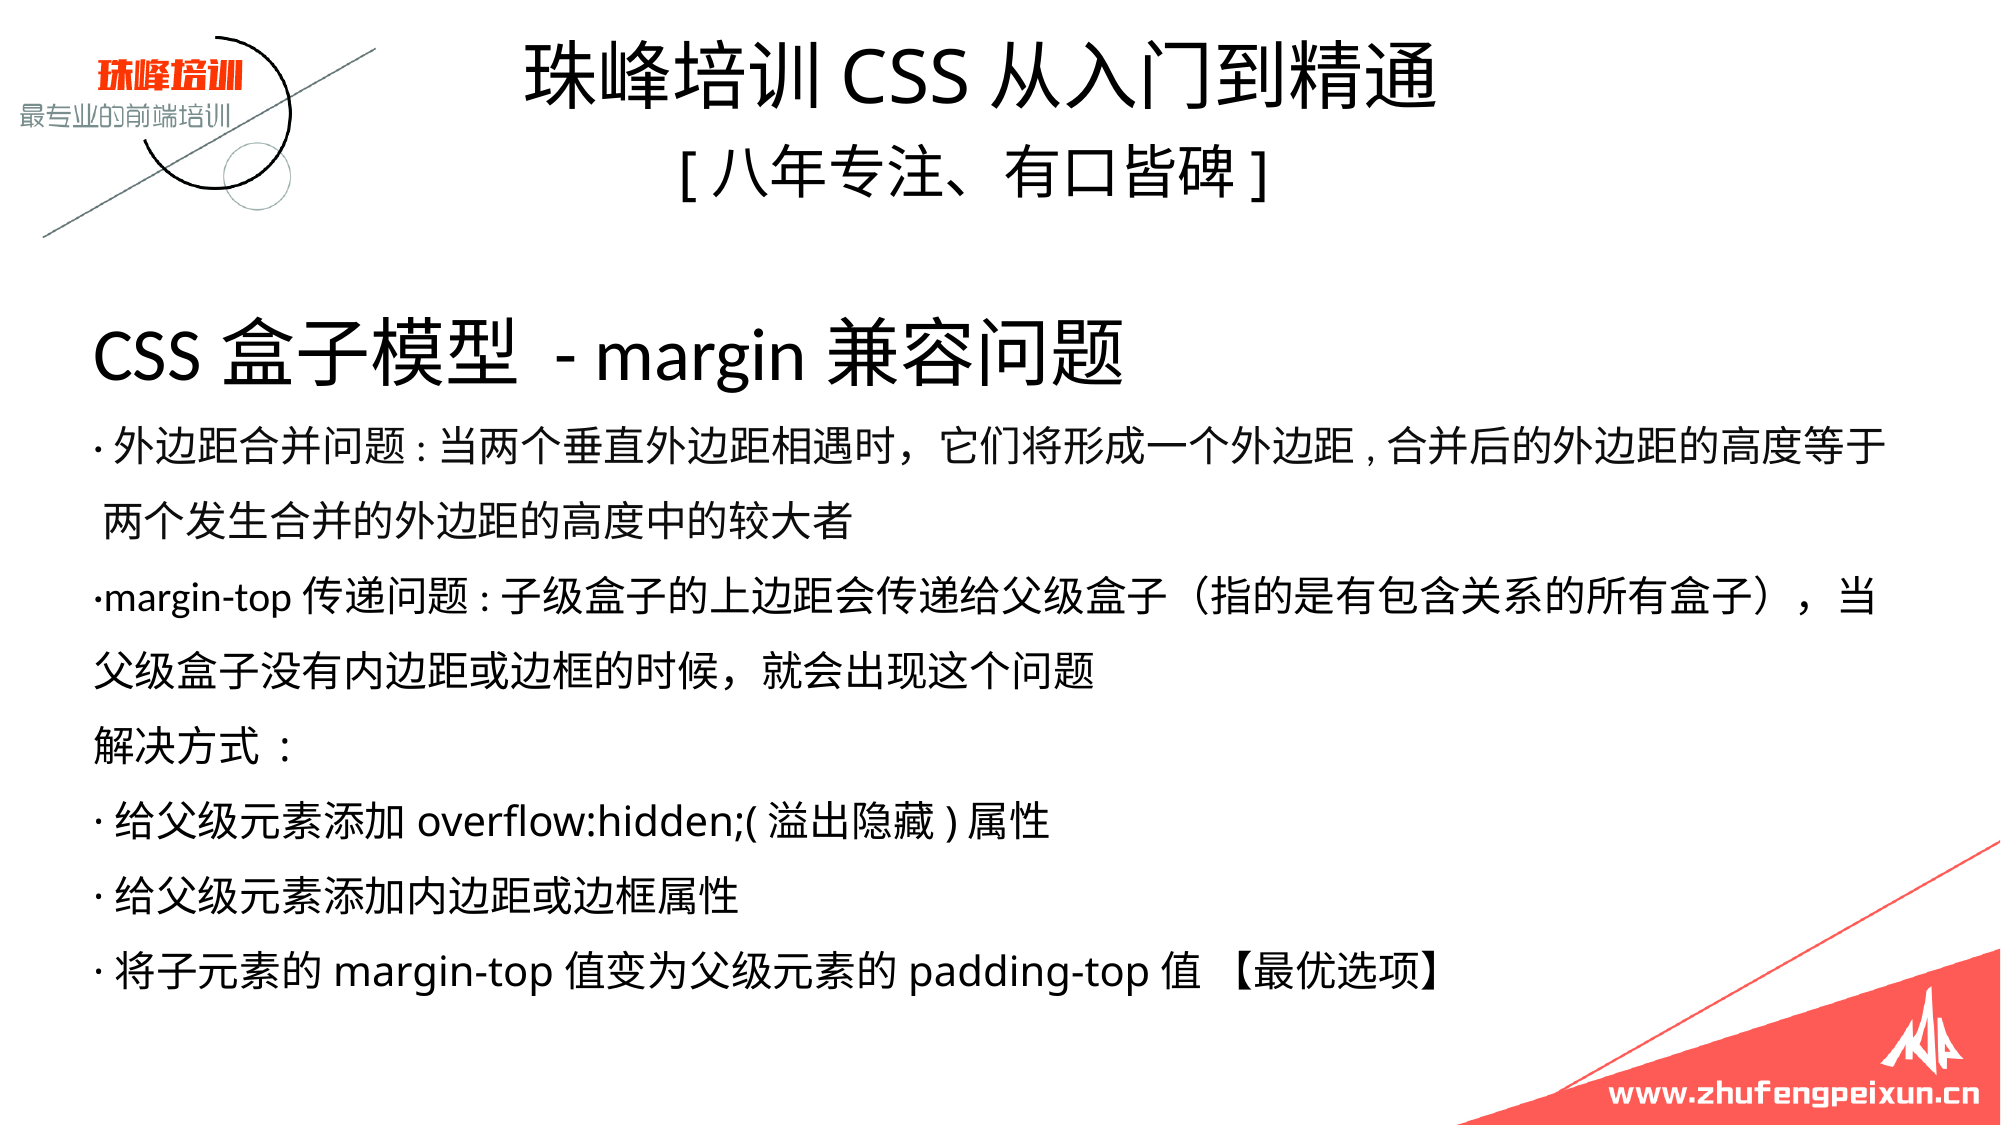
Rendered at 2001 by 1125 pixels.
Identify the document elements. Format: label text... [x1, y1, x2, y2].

picture [1909, 796, 2001, 1125]
text_box 珠峰培训CSS从入门到精通 [八年专注、有口皆碑] [507, 21, 1737, 261]
picture [18, 36, 376, 238]
title CSS盒子模型 - margin兼容问题 ·外边距合并问题:当两个垂直外边距相遇时，它们将形成一个外边距,合并后的外边距的高度等于 两个发生合并的外边距的高度中的较大者 ·margin-top传递问题:子级盒子的上边距会传递给父级盒子（指的是有包含关系的所有盒子），当父级盒子没有内边距或边框的时候，就会出现这个问题 解决方式 : ·给父级元素添加overflow:hidden;(溢出隐藏)属性 ·给父级元素添加内边距或边框属性 ·将子元素的margin-top值变为父级元素的padding-top值 【最优选项】 [78, 252, 1909, 1125]
